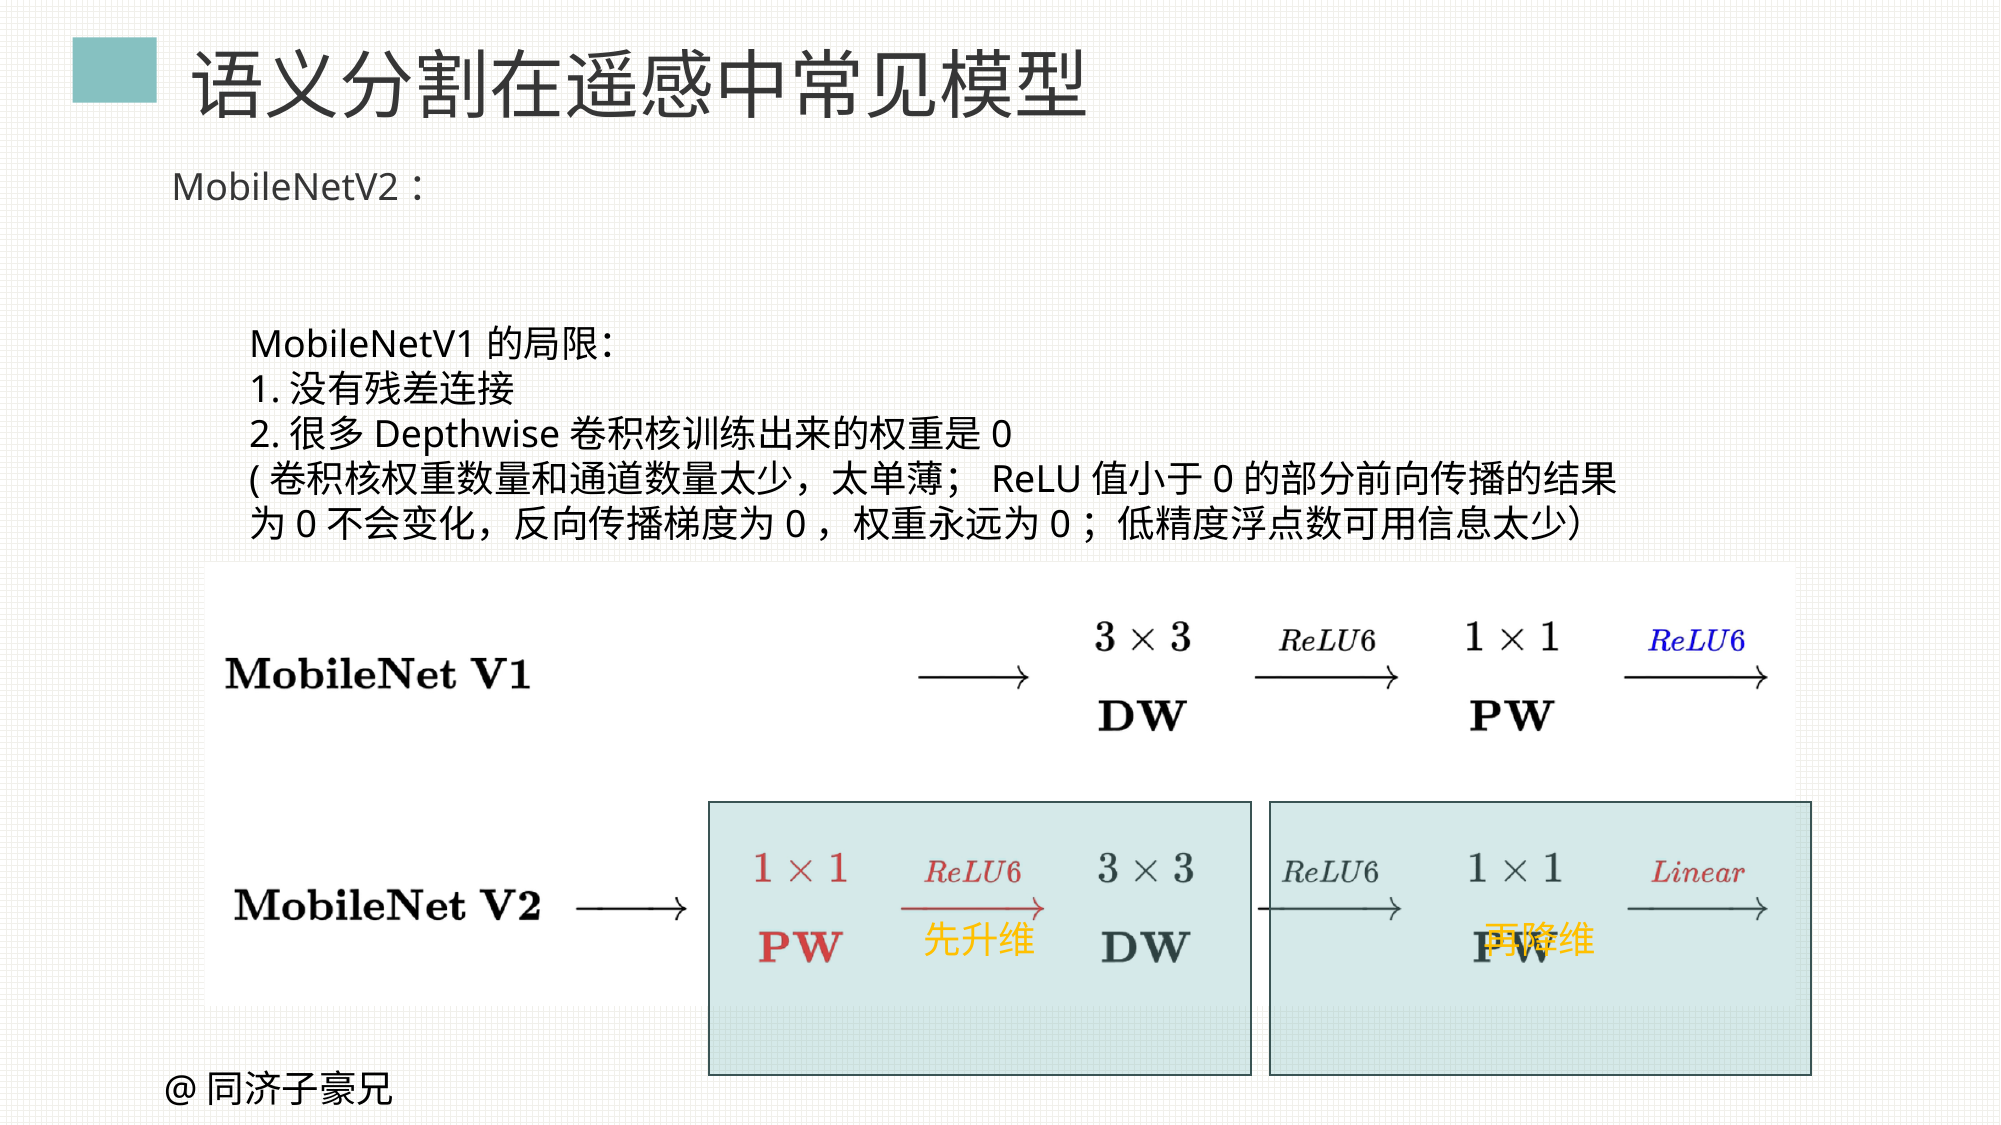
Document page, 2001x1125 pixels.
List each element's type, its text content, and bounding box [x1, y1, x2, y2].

picture [204, 562, 1796, 1006]
text_box @同济子豪兄 [149, 1057, 1694, 1118]
text_box [71, 36, 158, 104]
text_box MobileNetV2： [156, 142, 735, 216]
text_box 先升维 [708, 1006, 1252, 1076]
text_box 语义分割在遥感中常见模型 [175, 0, 1352, 136]
text_box 再降维 [1269, 801, 1812, 1076]
text_box MobileNetV1的局限： 1.没有残差连接 2.很多Depthwise卷积核训练出来的权重是0 (卷积核权重数量和通道数量太少，太单薄；ReLU值小于0的部分前向传播的结果为0不会变化，反向传播梯度为0，权重永远为0；低精度浮点数可用信息太少） [234, 312, 1659, 553]
